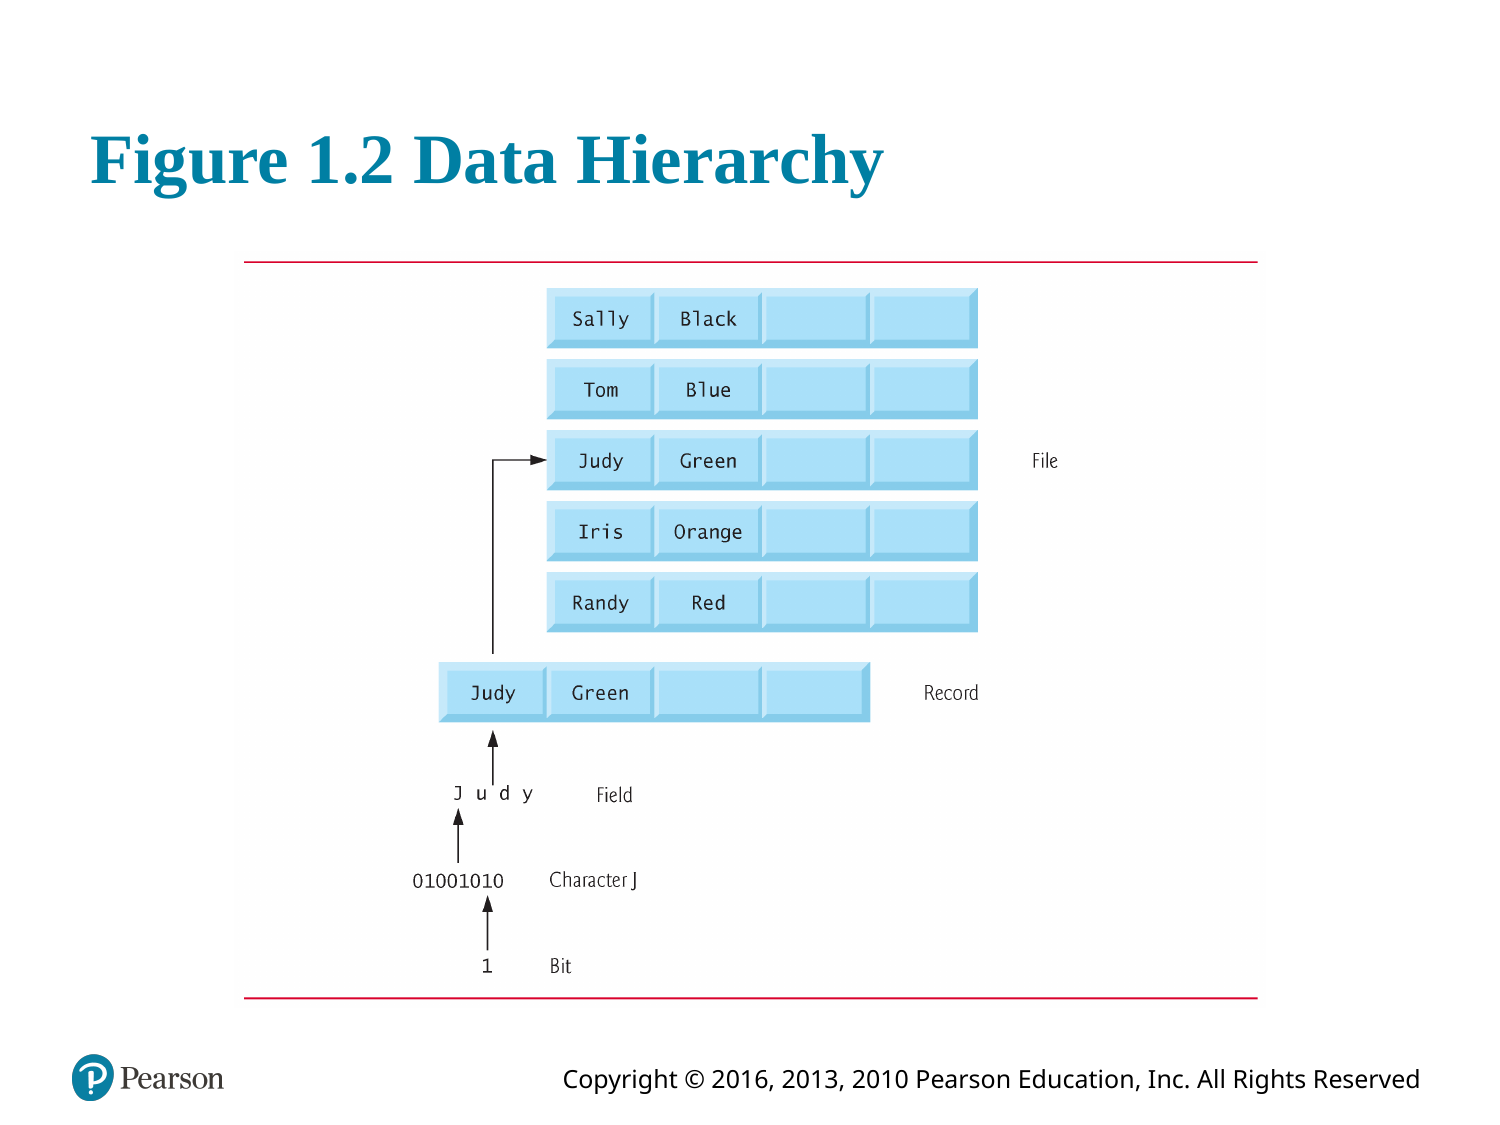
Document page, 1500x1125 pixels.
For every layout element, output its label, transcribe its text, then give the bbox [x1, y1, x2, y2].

picture [72, 1054, 88, 1070]
picture [72, 1087, 83, 1101]
picture [234, 251, 1266, 1008]
picture [80, 1063, 106, 1088]
picture [98, 1054, 224, 1101]
title Figure 1.2 Data Hierarchy [75, 37, 1425, 213]
